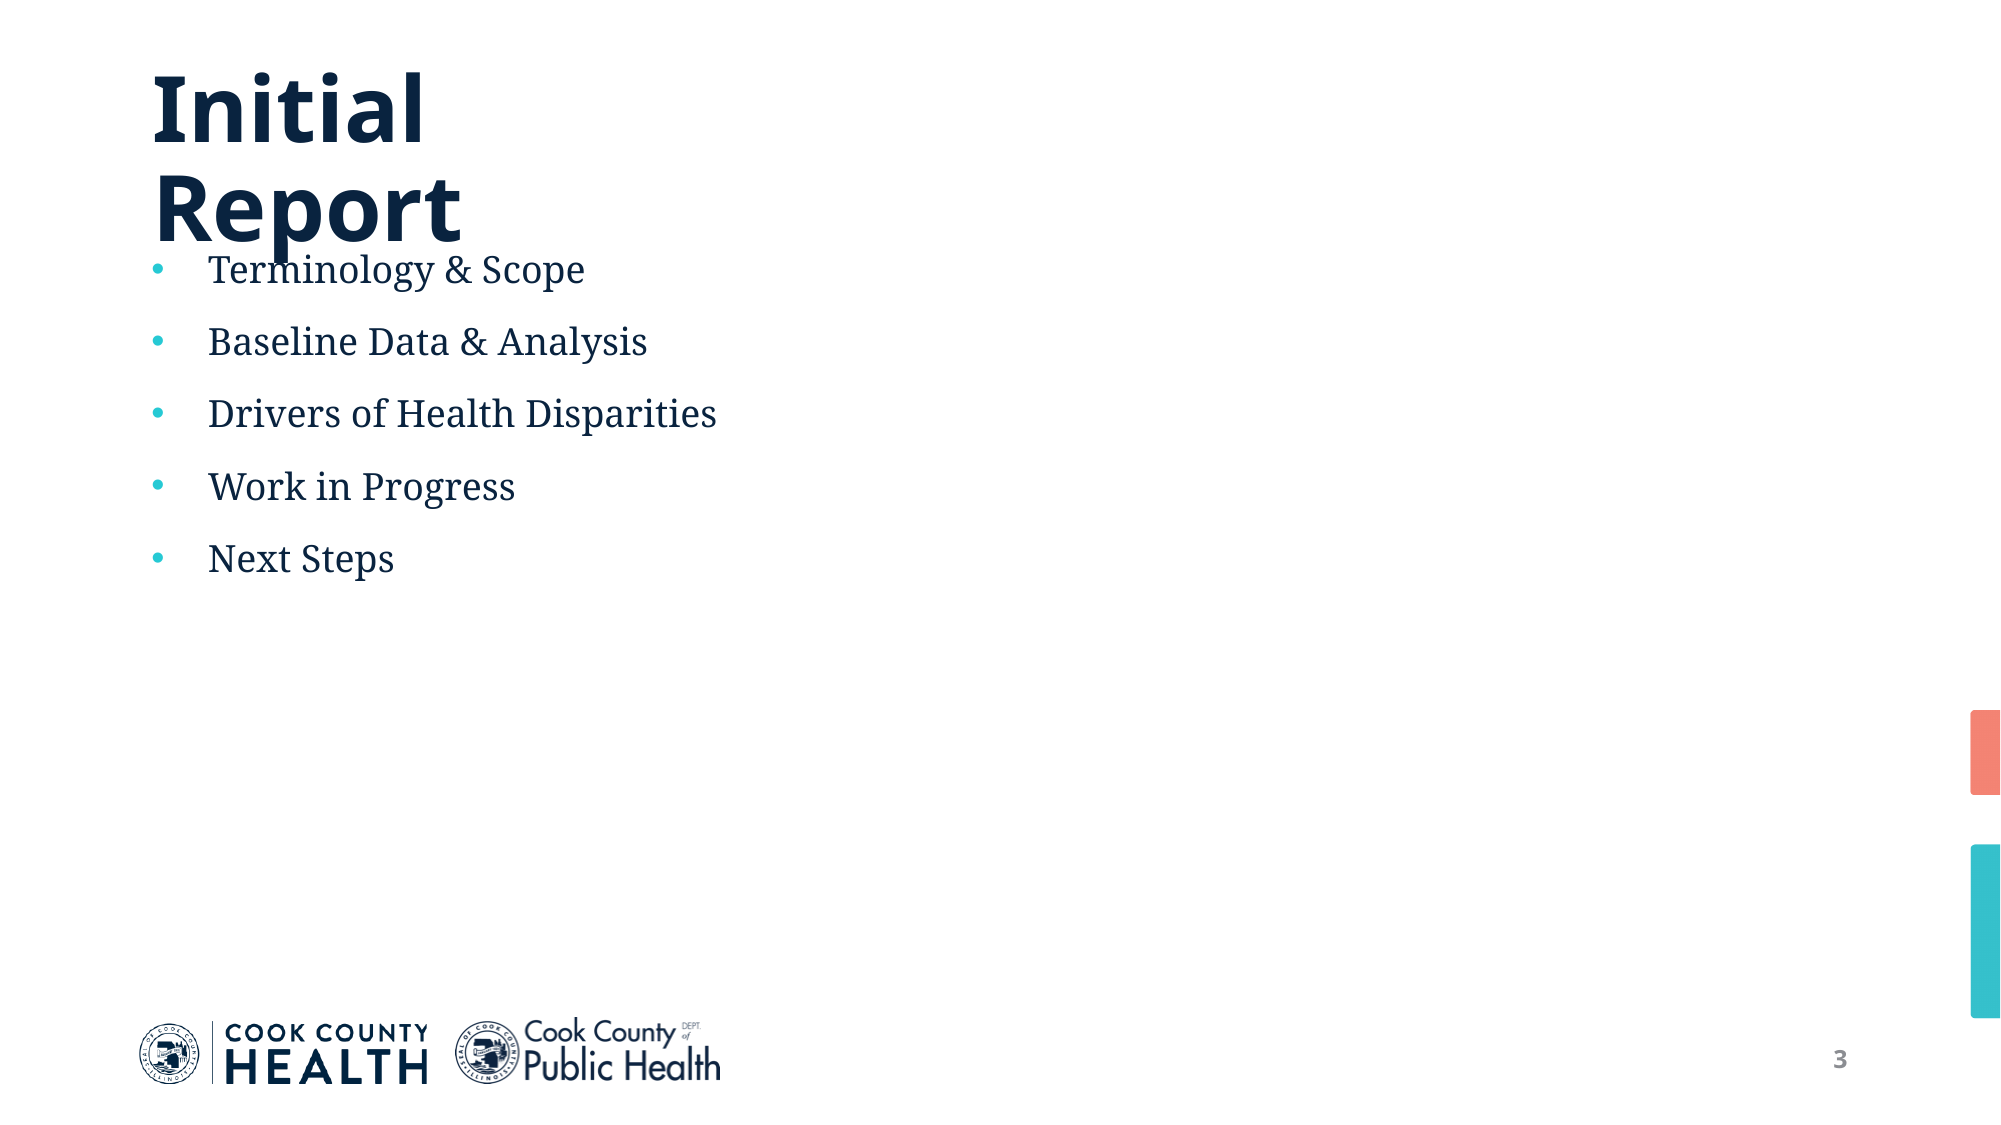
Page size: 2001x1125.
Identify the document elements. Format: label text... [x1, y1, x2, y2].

slide_number 3 [1412, 1030, 1863, 1091]
list Terminology & Scope Baseline Data & Analysis Drivers of Health Disparities Work in Progress Next Steps [136, 232, 1977, 748]
picture [455, 1017, 720, 1084]
title Initial Report [137, 104, 692, 220]
picture [1777, 648, 2001, 1079]
